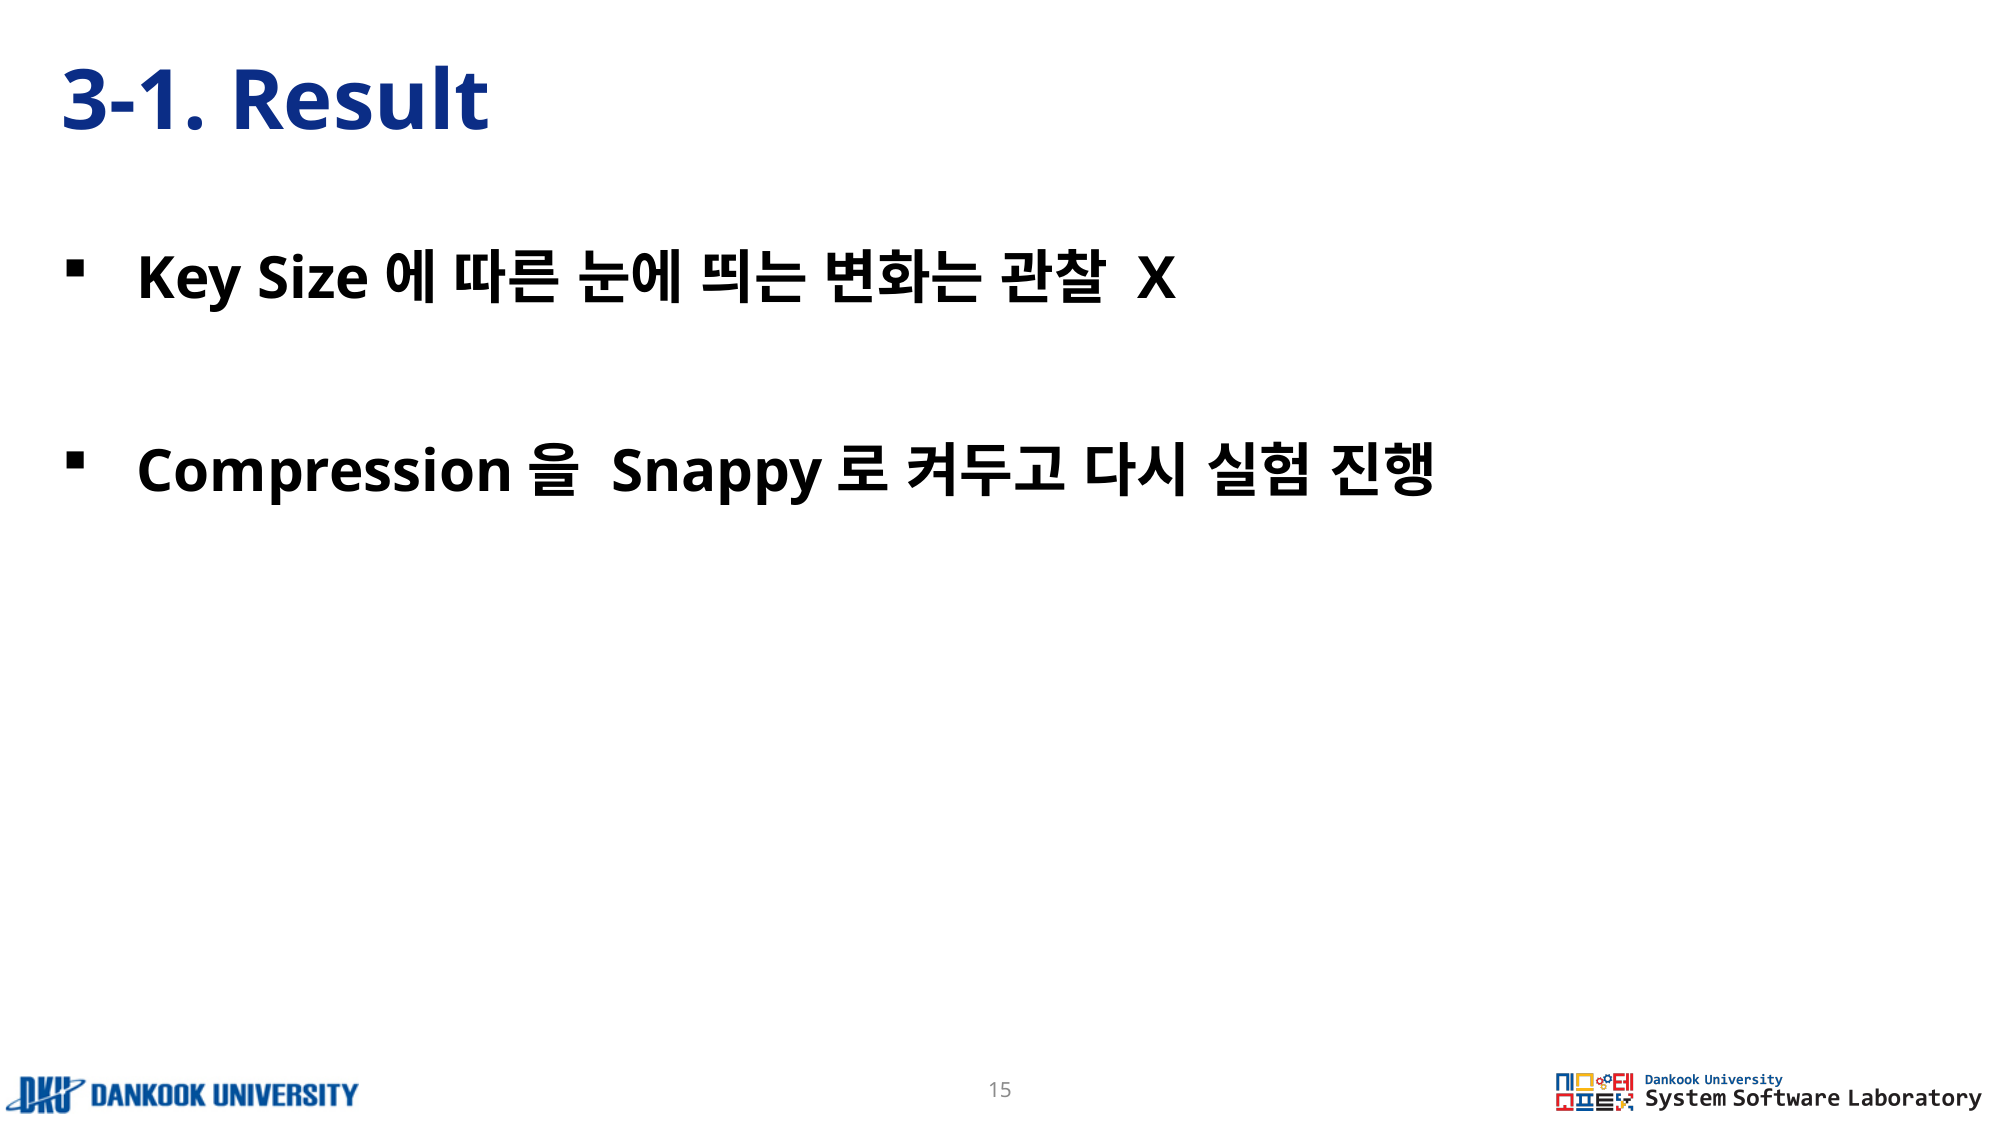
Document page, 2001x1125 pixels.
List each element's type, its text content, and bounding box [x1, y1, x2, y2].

slide_number 15 [774, 1067, 1225, 1116]
picture [1548, 1064, 2001, 1125]
title 3-1. Result [46, 34, 1504, 171]
picture [5, 1076, 359, 1114]
list Key Size에 따른 눈에 띄는 변화는 관찰 X Compression을 Snappy로 켜두고 다시 실험 진행 [46, 219, 1945, 1050]
